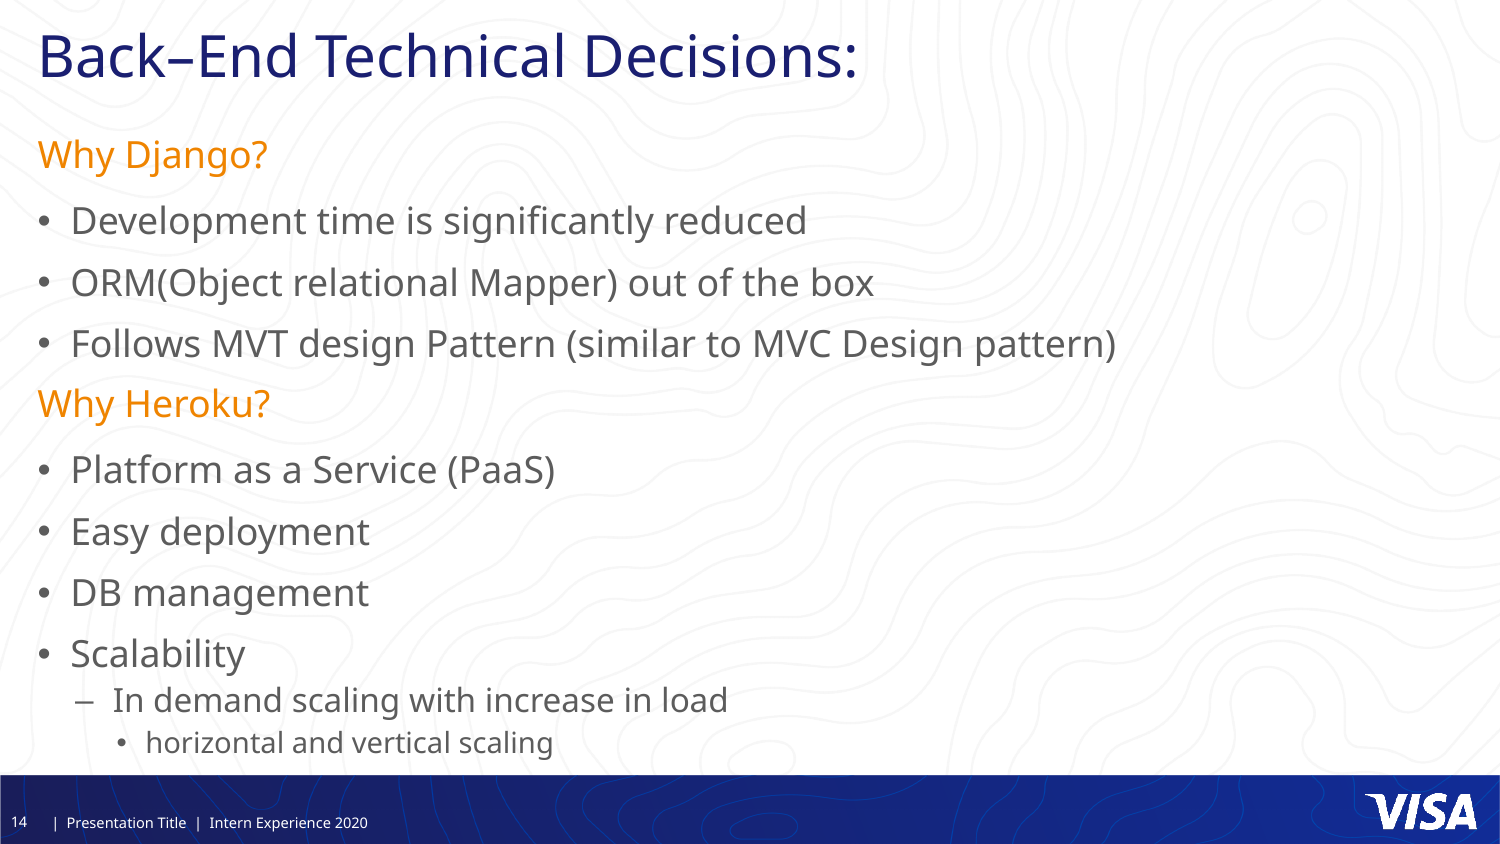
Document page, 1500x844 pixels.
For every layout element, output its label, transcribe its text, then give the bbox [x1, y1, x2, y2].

title Back–End Technical Decisions: [37, 30, 1463, 136]
picture [0, 0, 1500, 844]
text_box Platform as a Service (PaaS) Easy deployment DB management Scalability In demand scaling with increase in load horizontal and vertical scaling [37, 487, 1463, 760]
text_box Why Heroku? [37, 384, 1463, 487]
subtitle Why Django? [37, 136, 1463, 384]
